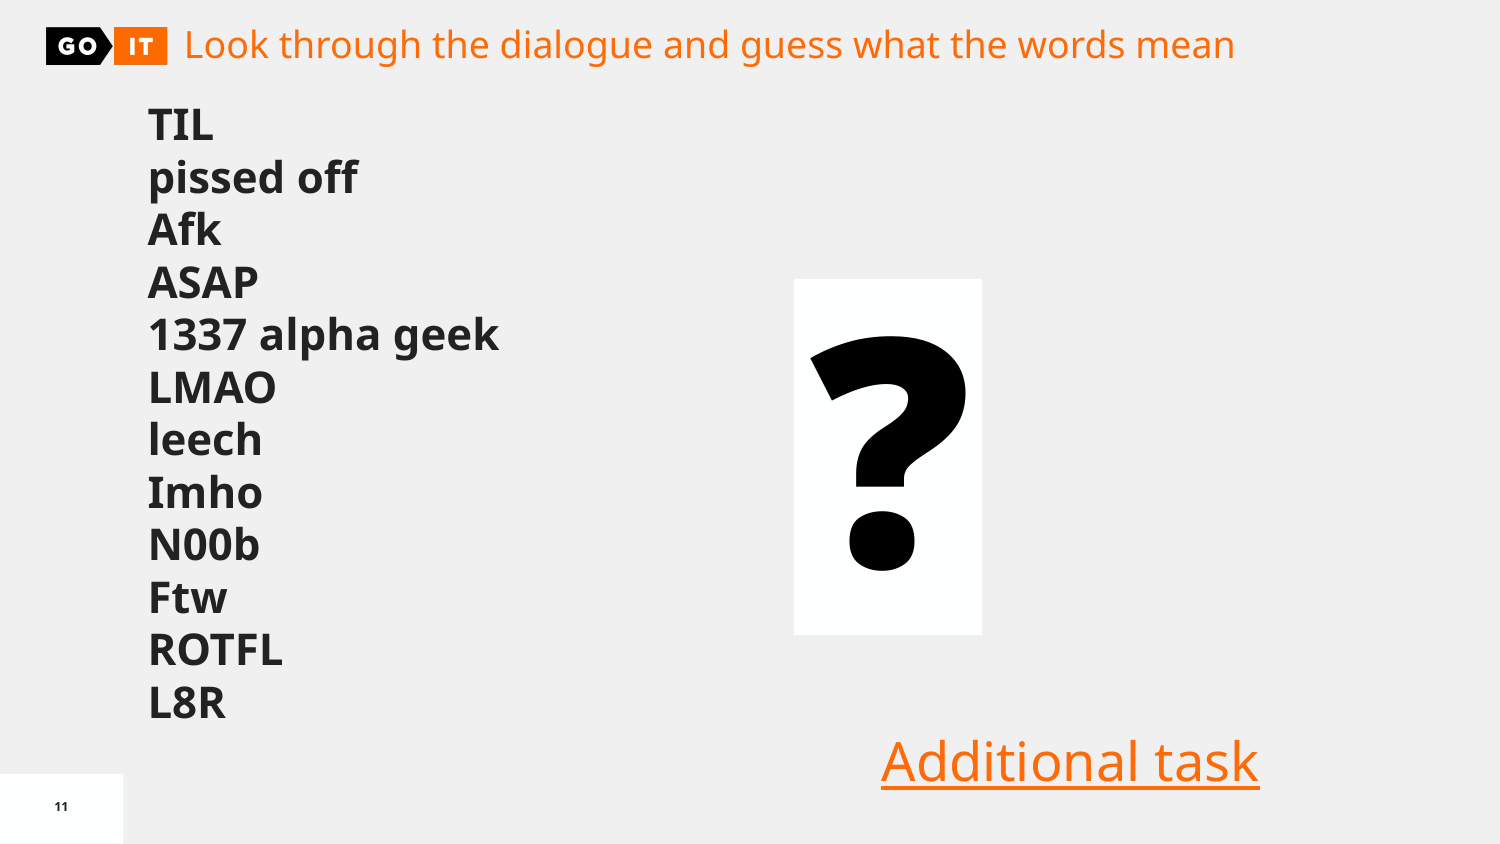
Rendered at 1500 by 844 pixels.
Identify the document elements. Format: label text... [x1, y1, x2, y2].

text_box Additional task [866, 712, 1423, 808]
text_box TIL pissed off Afk ASAP 1337 alpha geek LMAO leech Imho N00b Ftw ROTFL L8R [132, 81, 830, 742]
text_box Look through the dialogue and guess what the words mean [169, 6, 1423, 82]
picture [46, 27, 168, 65]
text_box ❓ [779, 176, 1038, 646]
